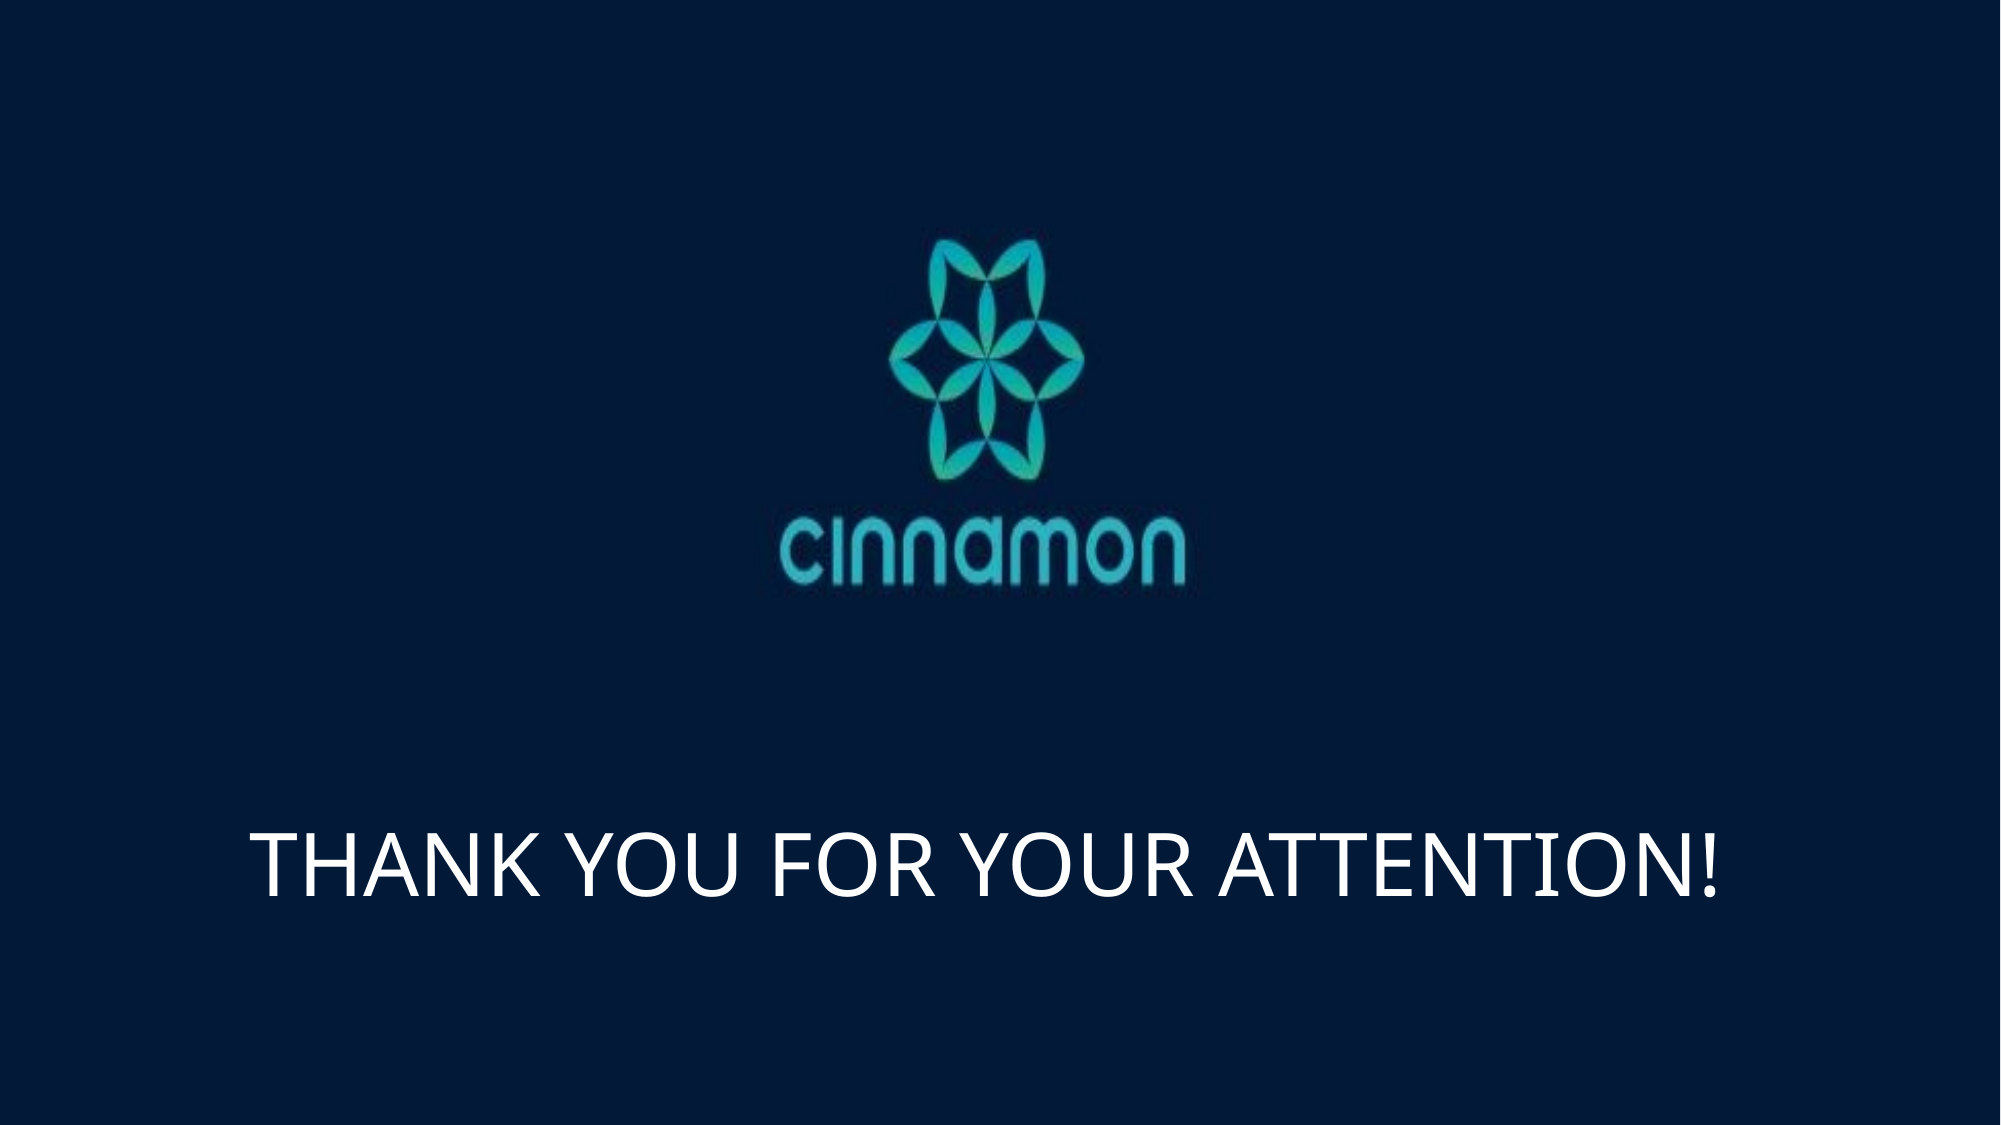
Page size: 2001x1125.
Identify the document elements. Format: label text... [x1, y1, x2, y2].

picture [0, 0, 2001, 1125]
title Thank you for your attention! [234, 790, 1766, 922]
